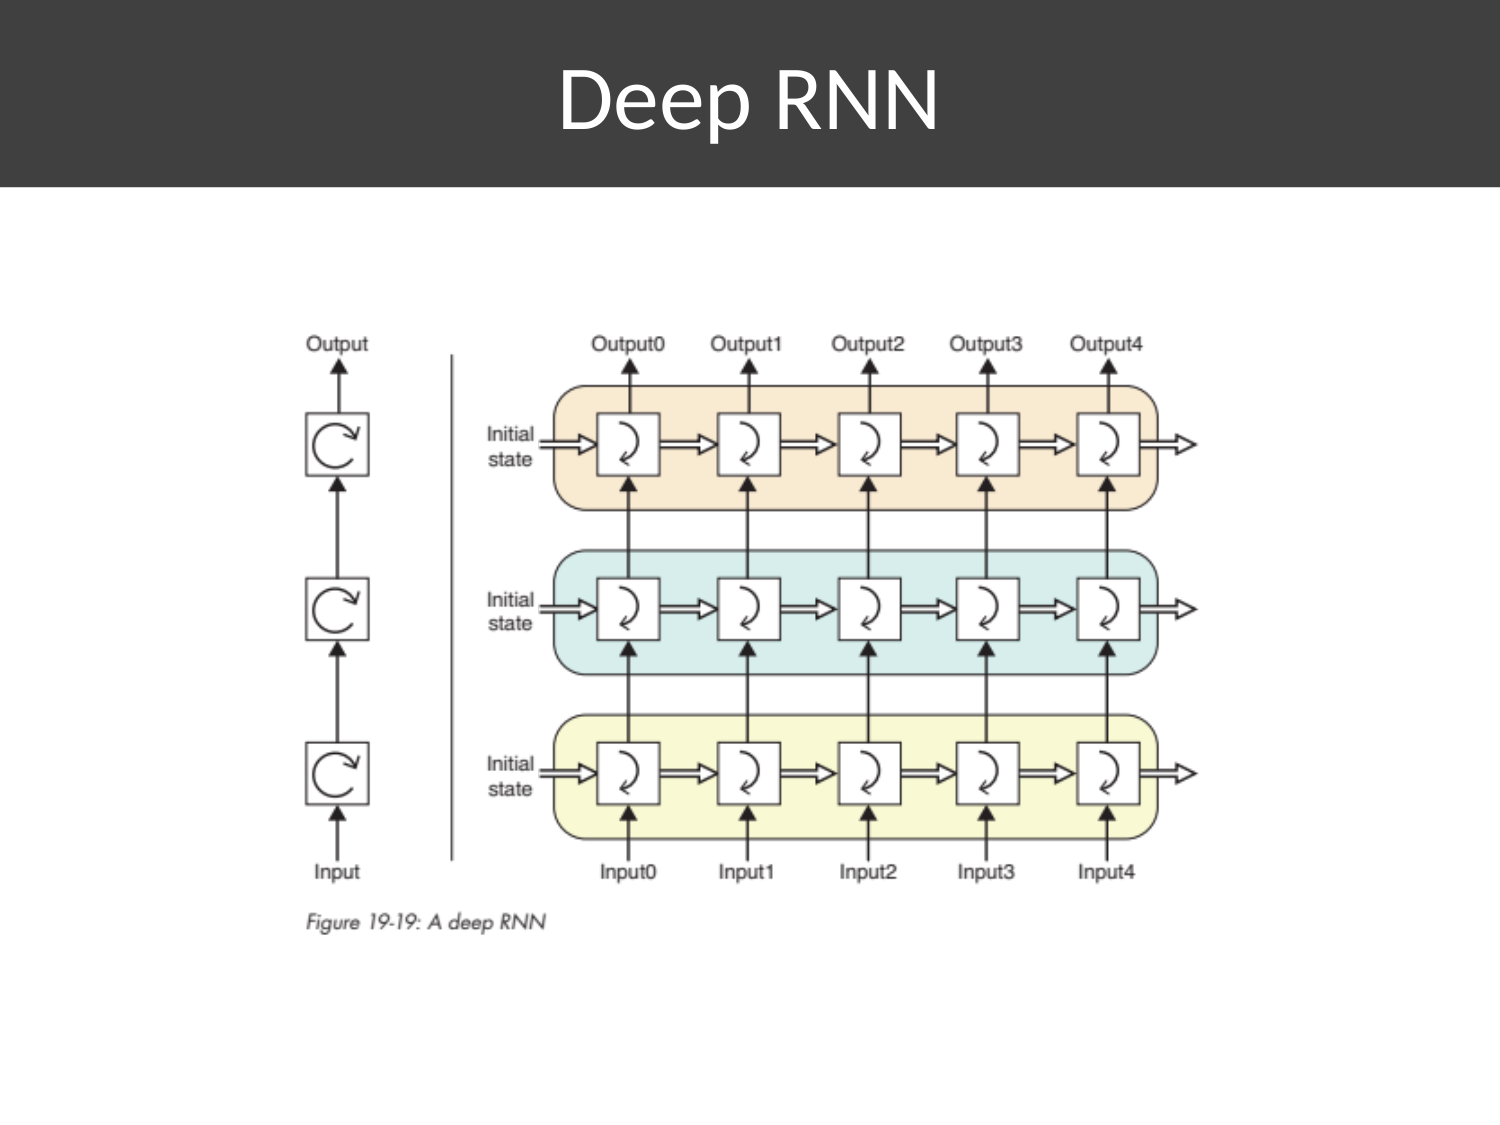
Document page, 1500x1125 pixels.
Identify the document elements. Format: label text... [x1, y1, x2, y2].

title Deep RNN [0, 0, 1500, 188]
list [299, 326, 1201, 941]
